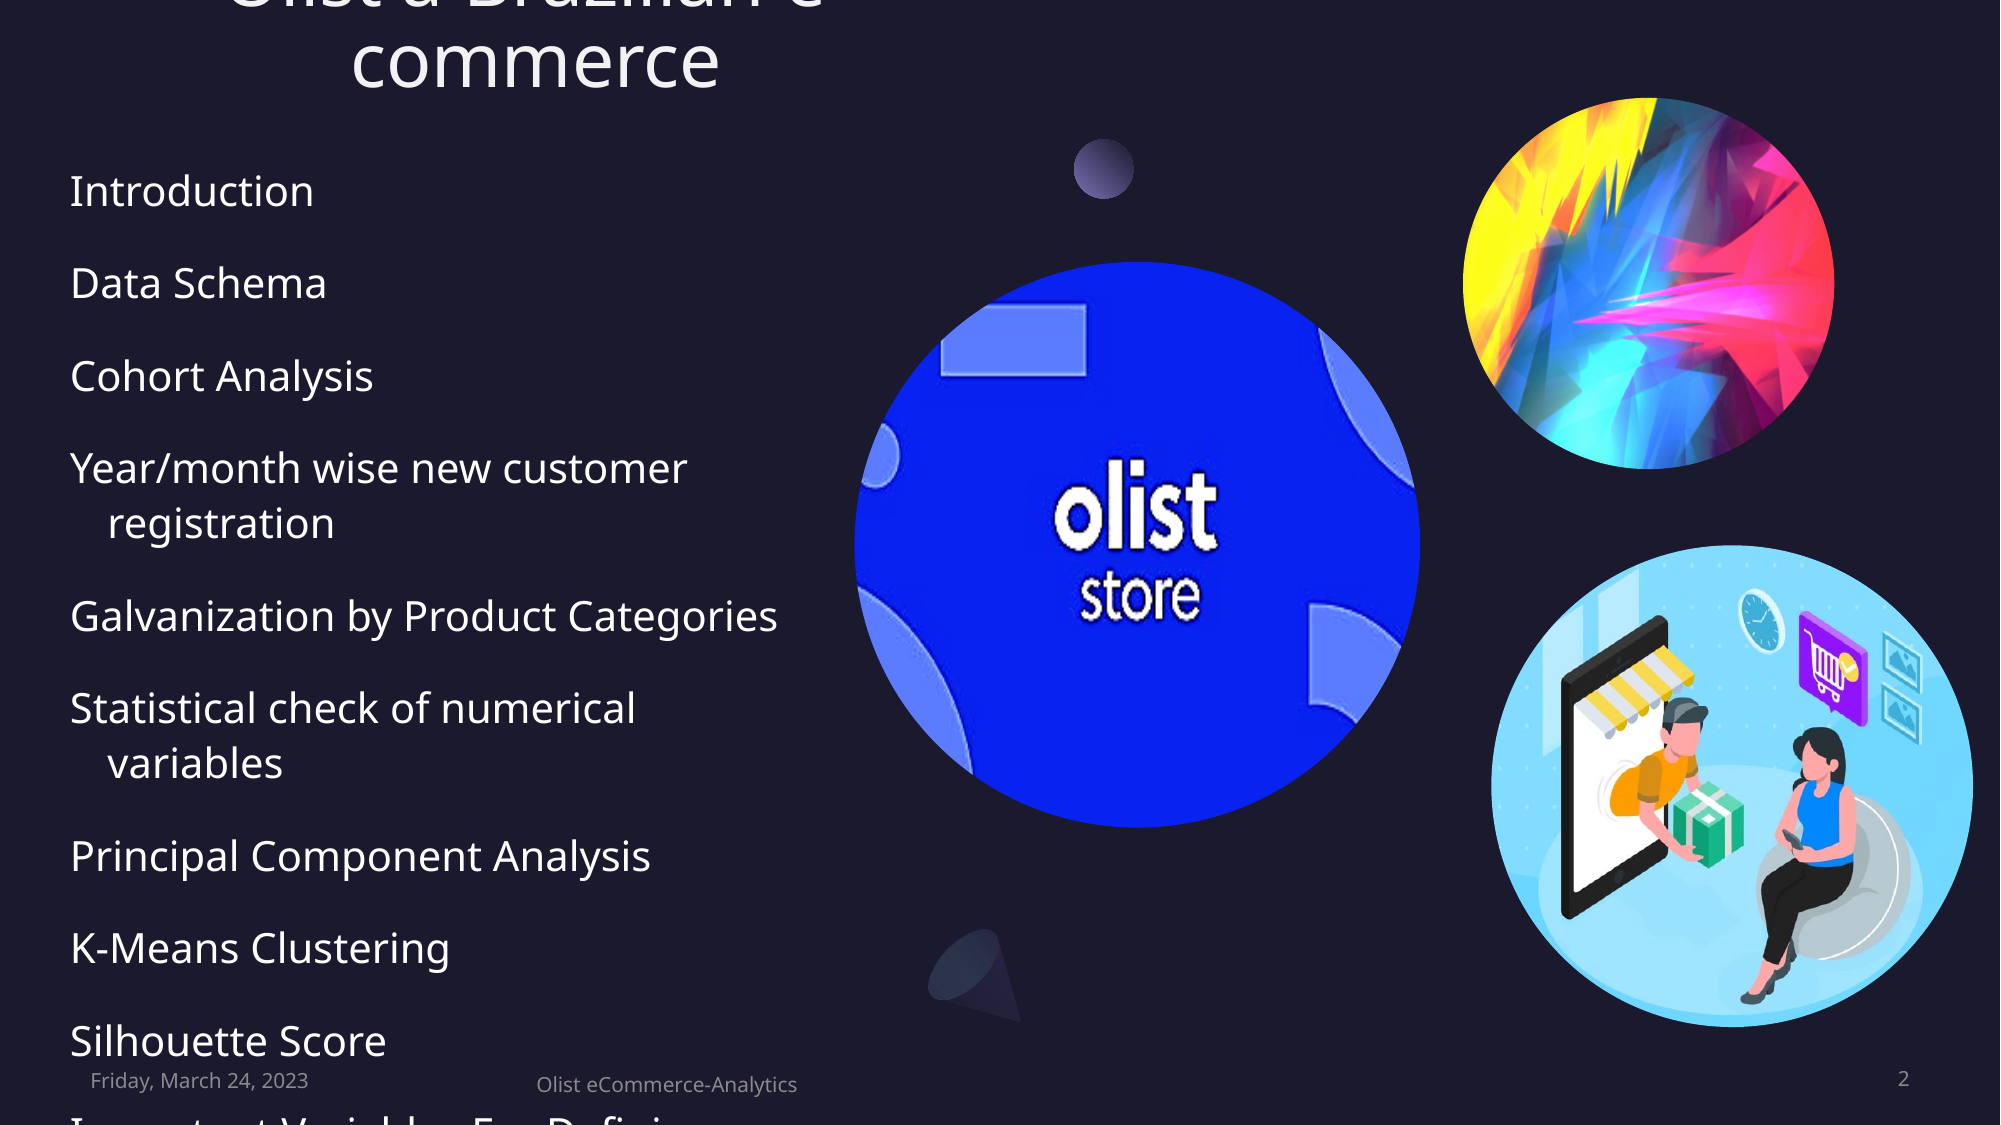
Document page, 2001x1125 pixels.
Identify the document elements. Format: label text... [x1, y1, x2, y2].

footer Olist eCommerce-Analytics [536, 1070, 1583, 1097]
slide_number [90, 1067, 522, 1093]
slide_number 2 [1632, 1067, 1910, 1093]
picture [854, 261, 1421, 828]
list Introduction Data Schema Cohort Analysis Year/month wise new customer registration Galvanization by Product Categories Statistical check of numerical variables Principal Component Analysis K-Means Clustering Silhouette Score Important Variables For Defining Clusters [70, 159, 812, 1053]
picture [1491, 545, 1974, 1028]
title Olist a Brazilian e-commerce [90, 45, 983, 194]
picture [1462, 97, 1835, 470]
